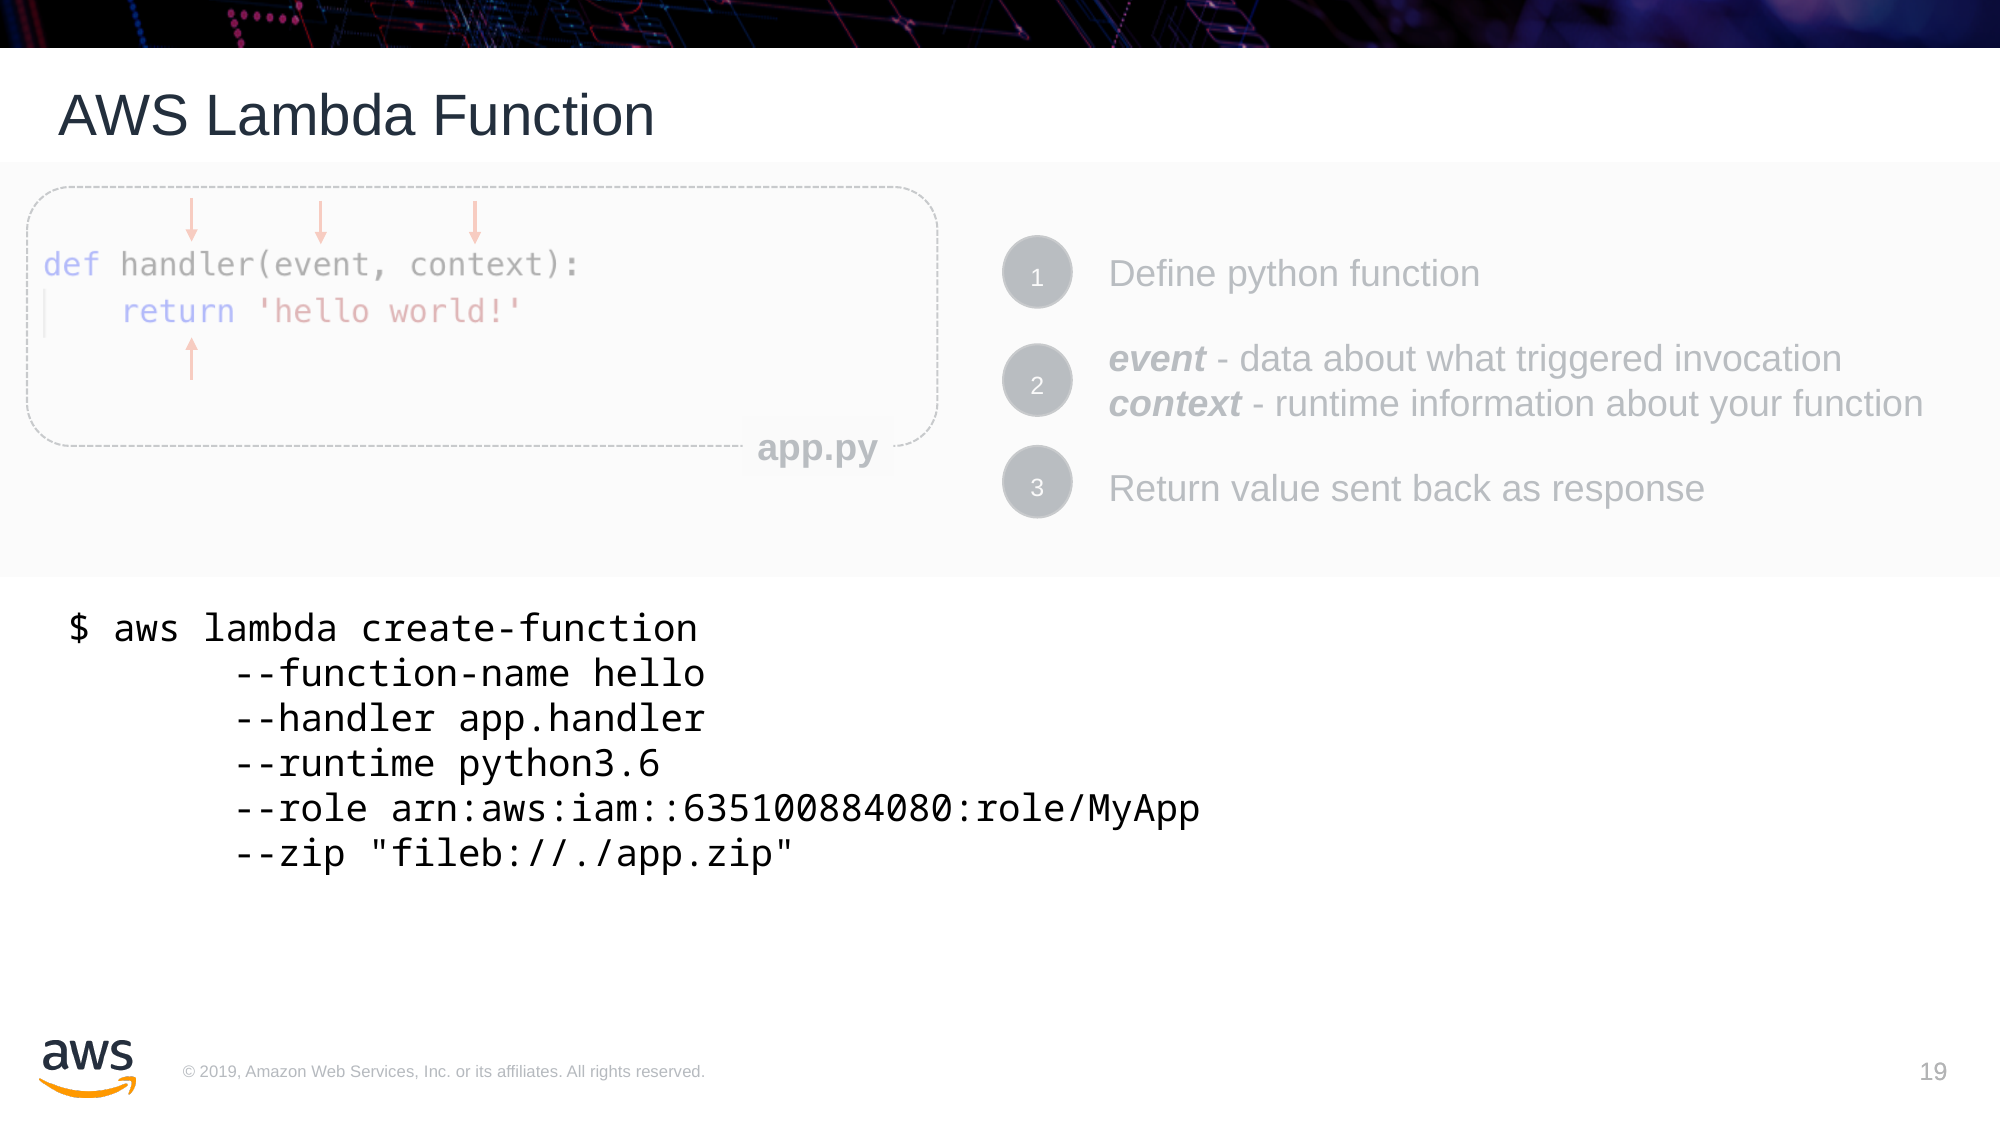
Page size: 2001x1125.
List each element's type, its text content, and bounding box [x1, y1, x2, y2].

title AWS Lambda Function [43, 67, 1963, 161]
picture [43, 222, 636, 389]
picture [39, 1040, 136, 1098]
text_box [0, 161, 2000, 578]
text_box $ aws lambda create-function --function-name hello --handler app.handler --runtime python3.6 --role arn:aws:iam::635100884080:role/MyApp --zip "fileb://./app.zip" [53, 596, 1239, 882]
picture [0, 0, 2000, 48]
slide_number 19 [1512, 1040, 1963, 1101]
